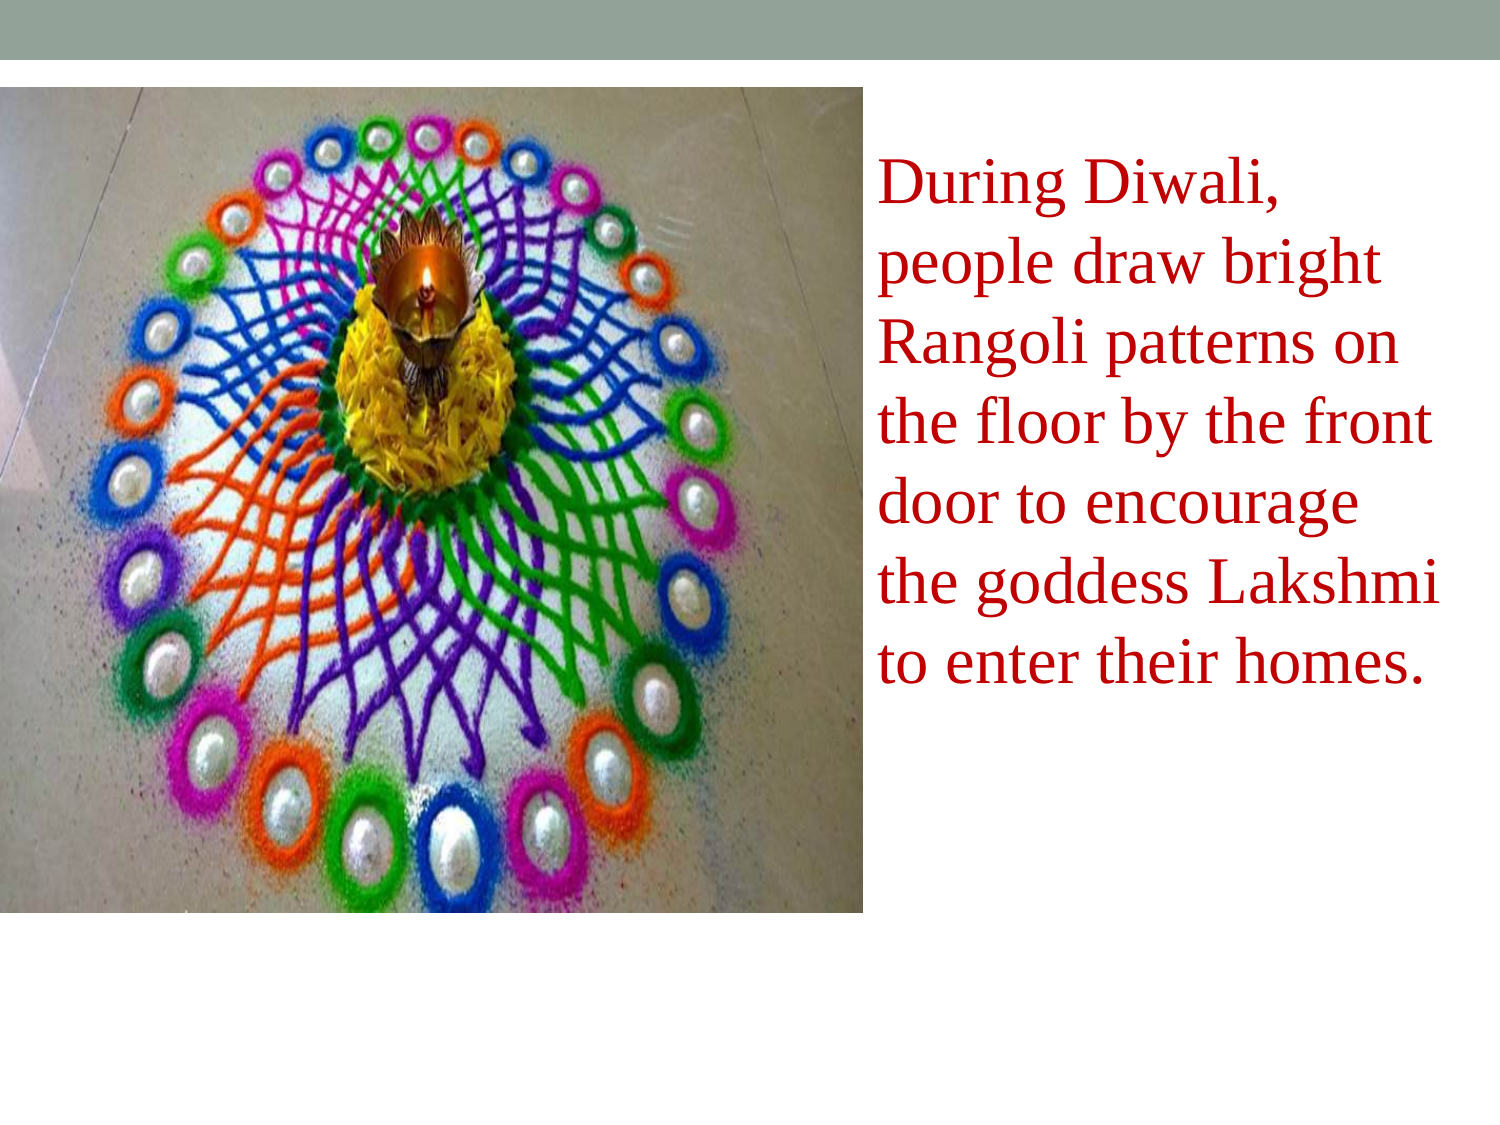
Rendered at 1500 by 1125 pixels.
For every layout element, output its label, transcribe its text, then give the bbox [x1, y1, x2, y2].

picture [0, 87, 863, 913]
text_box During Diwali, people draw bright Rangoli patterns on the floor by the front door to encourage the goddess Lakshmi to enter their homes. [871, 129, 1463, 705]
